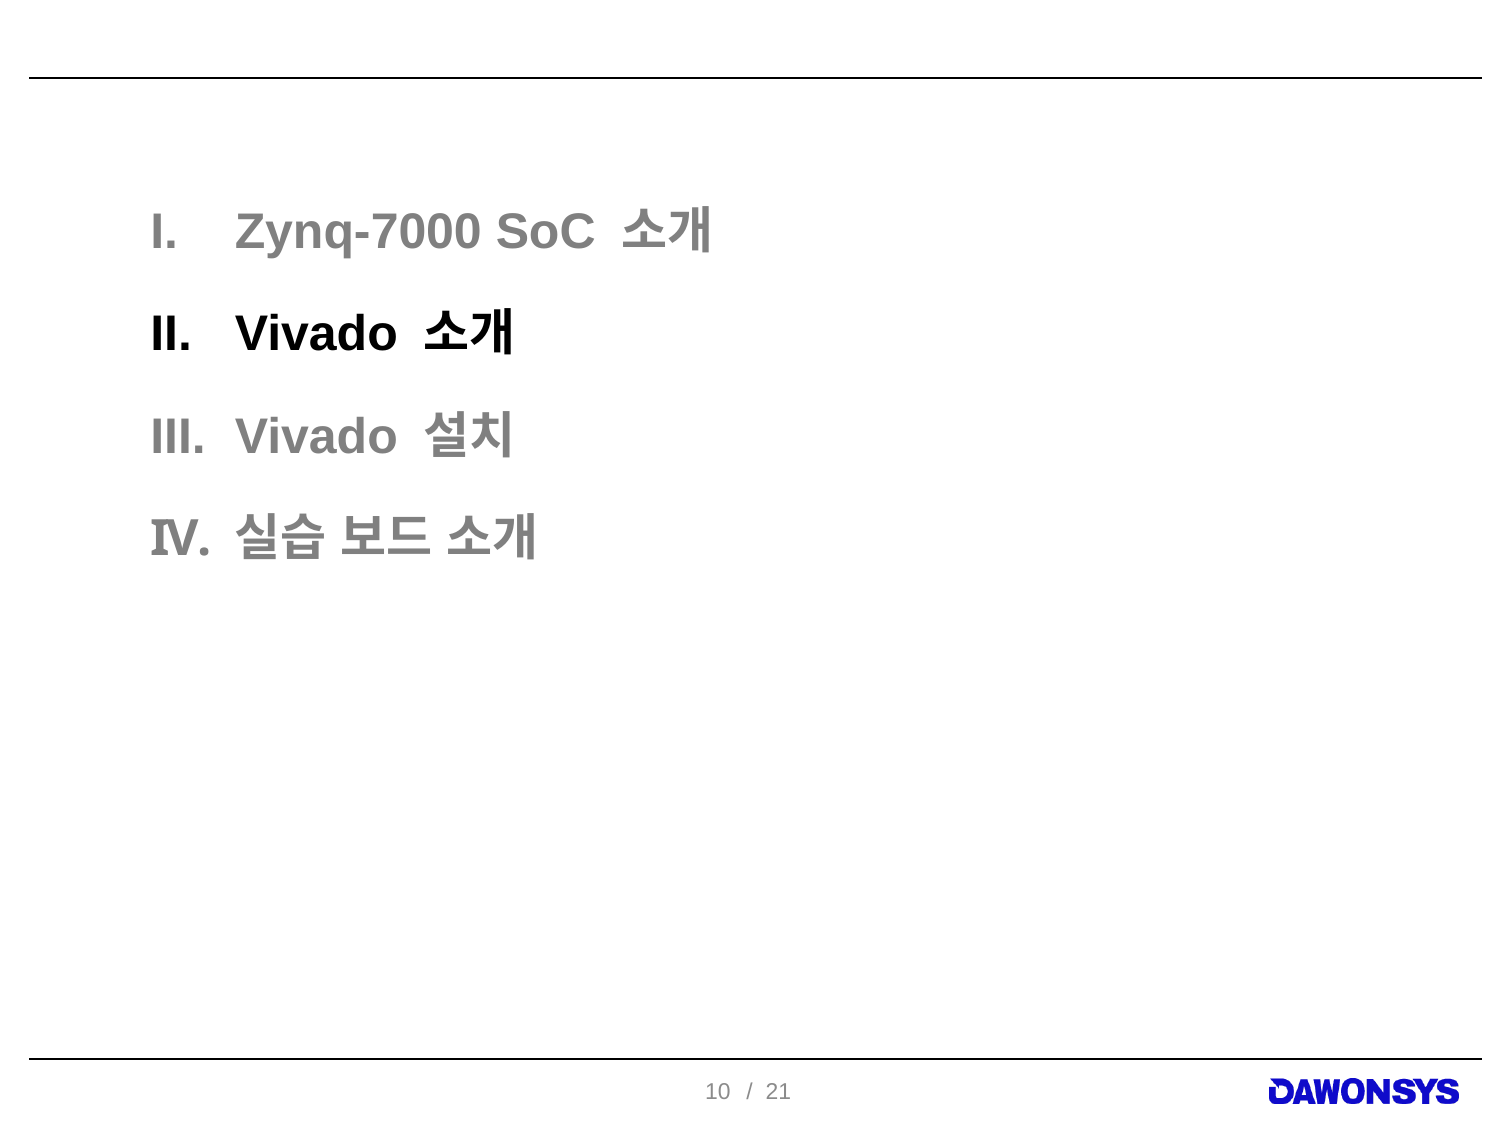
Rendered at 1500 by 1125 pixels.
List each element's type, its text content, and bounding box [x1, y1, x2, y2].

slide_number 10 [395, 1071, 746, 1109]
picture [1269, 1078, 1459, 1104]
footer / 21 [746, 1071, 1207, 1109]
list Zynq-7000 SoC 소개 Vivado 소개 Vivado 설치 실습 보드 소개 [135, 160, 1436, 1059]
